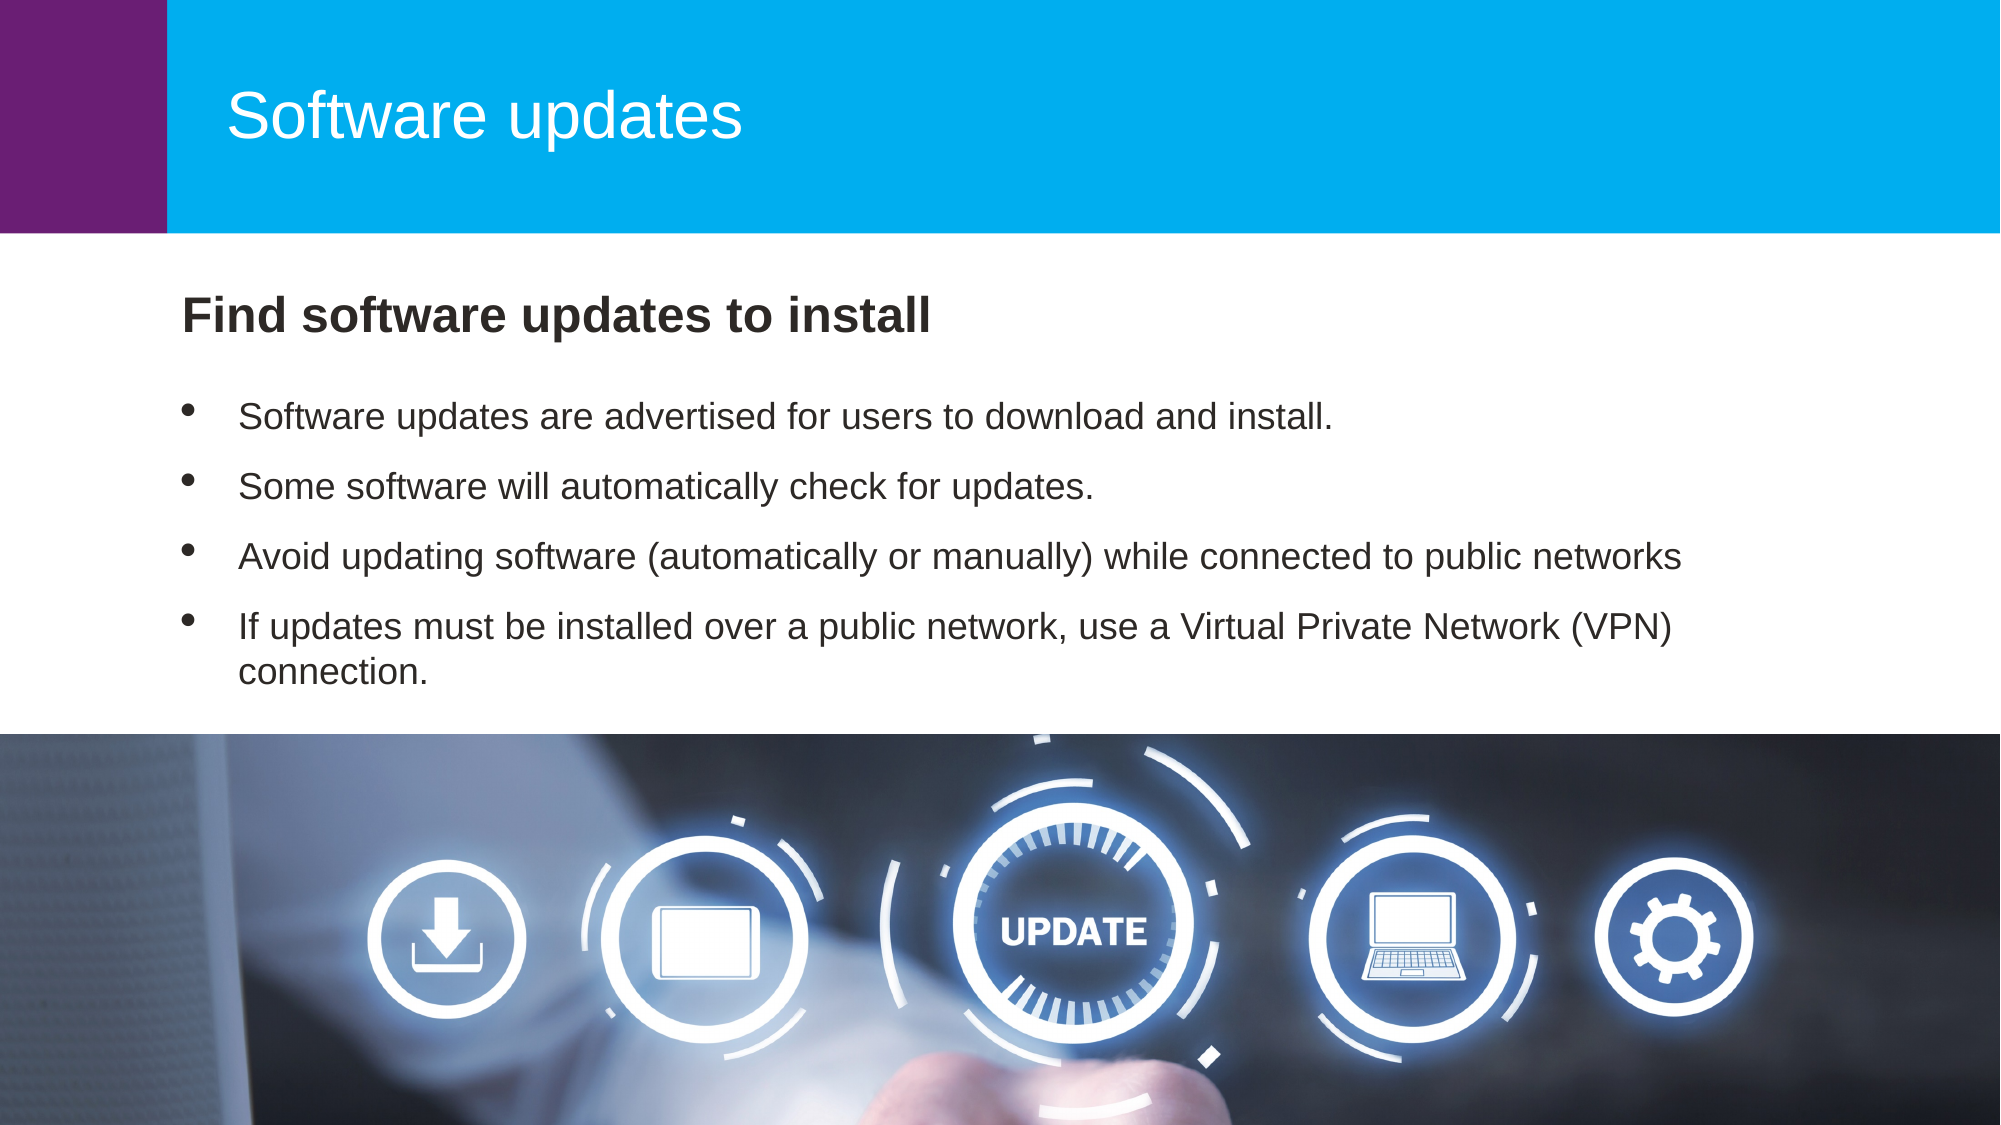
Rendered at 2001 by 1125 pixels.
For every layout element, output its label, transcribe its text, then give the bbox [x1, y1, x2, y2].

picture [0, 734, 2000, 1125]
text_box [0, 0, 168, 234]
text_box Find software updates to install Software updates are advertised for users to download and install. Some software will automatically check for updates. Avoid updating software (automatically or manually) while connected to public networks If updates must be installed over a public network, use a Virtual Private Network (VPN) connection. [167, 260, 1827, 714]
text_box Software updates [168, 0, 2000, 234]
